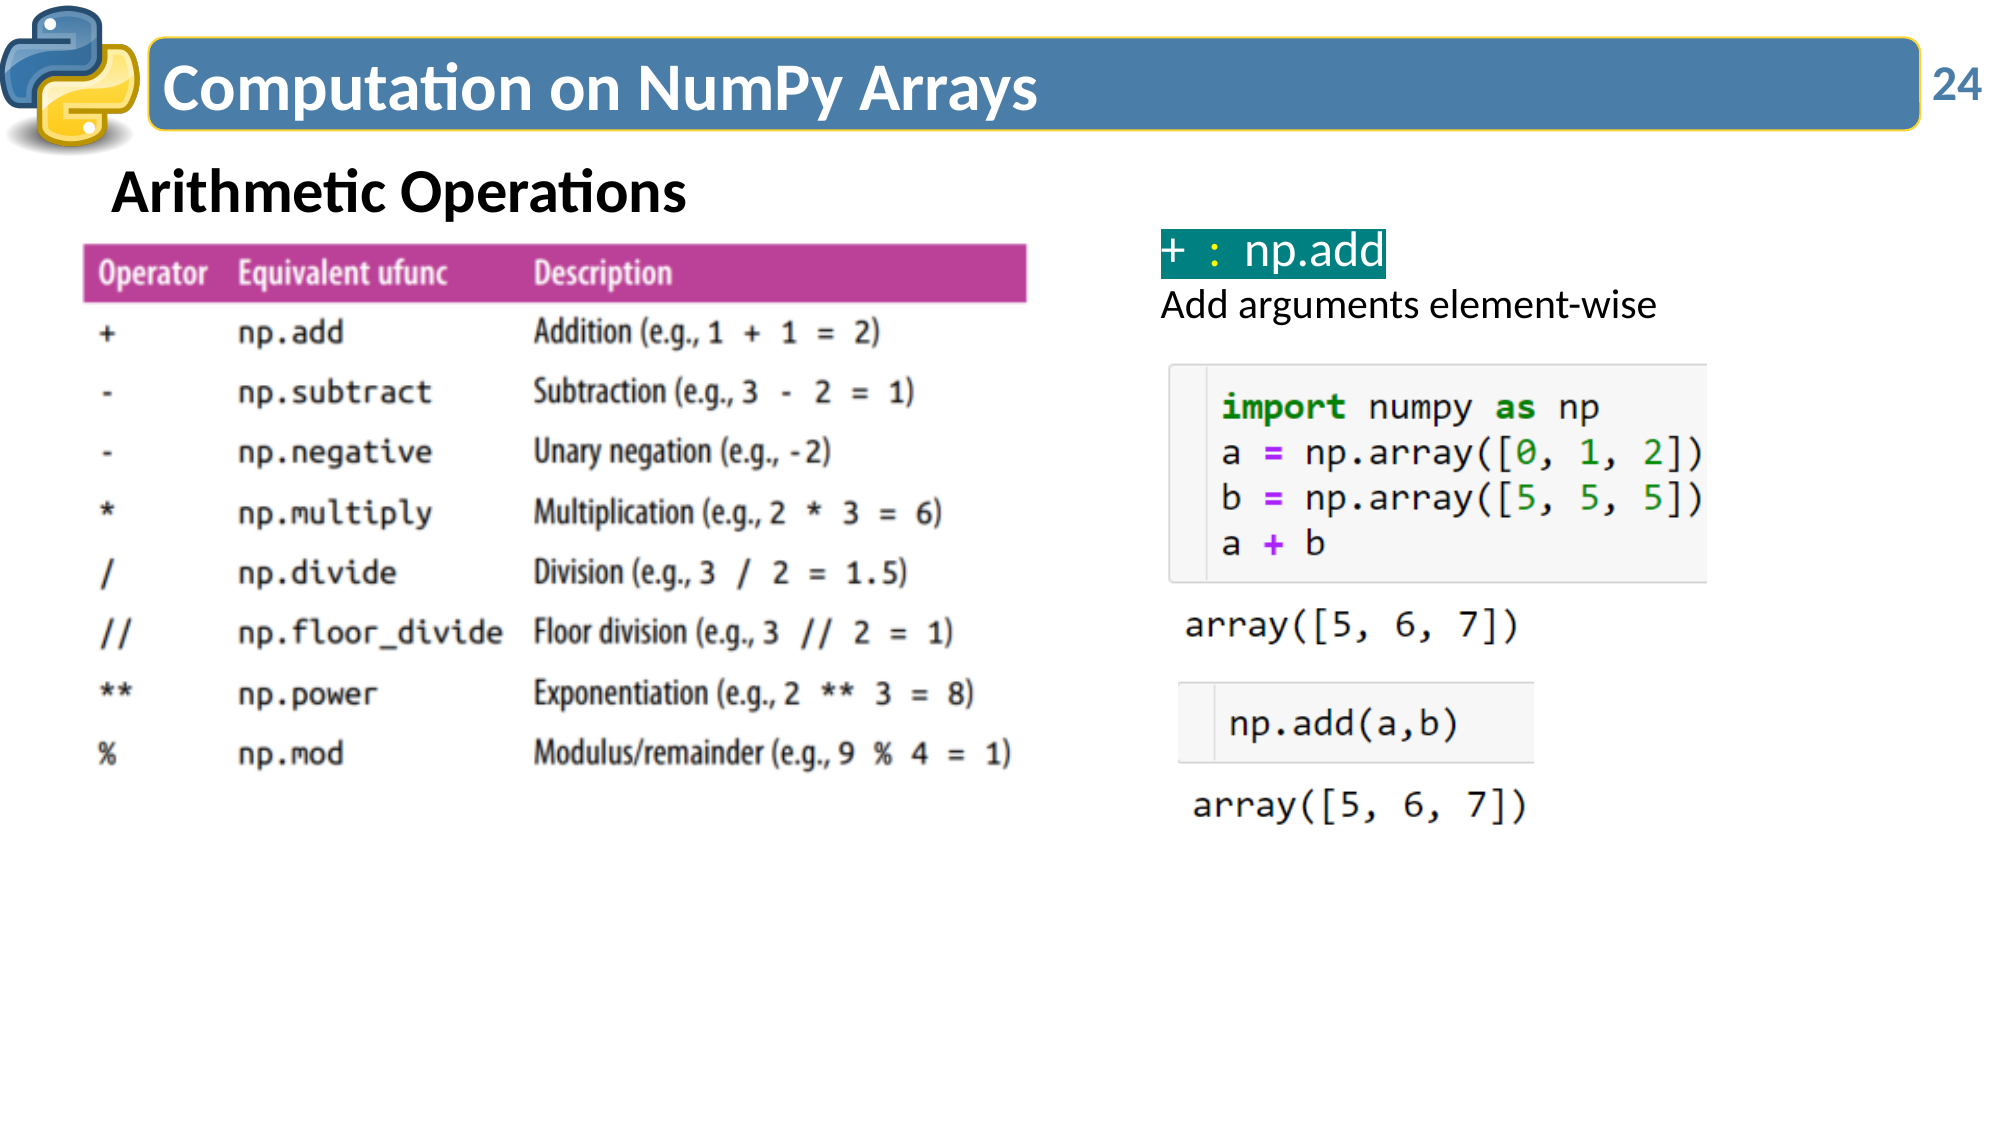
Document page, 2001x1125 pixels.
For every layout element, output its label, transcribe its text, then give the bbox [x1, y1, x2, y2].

text_box + : np.add Add arguments element-wise [1145, 209, 1817, 335]
title Computation on NumPy Arrays [148, 43, 1932, 133]
picture [0, 2, 149, 160]
slide_number 24 [1917, 43, 2000, 131]
list Arithmetic Operations [96, 151, 1921, 241]
picture [79, 236, 1035, 778]
picture [1178, 679, 1534, 839]
picture [1164, 361, 1707, 654]
